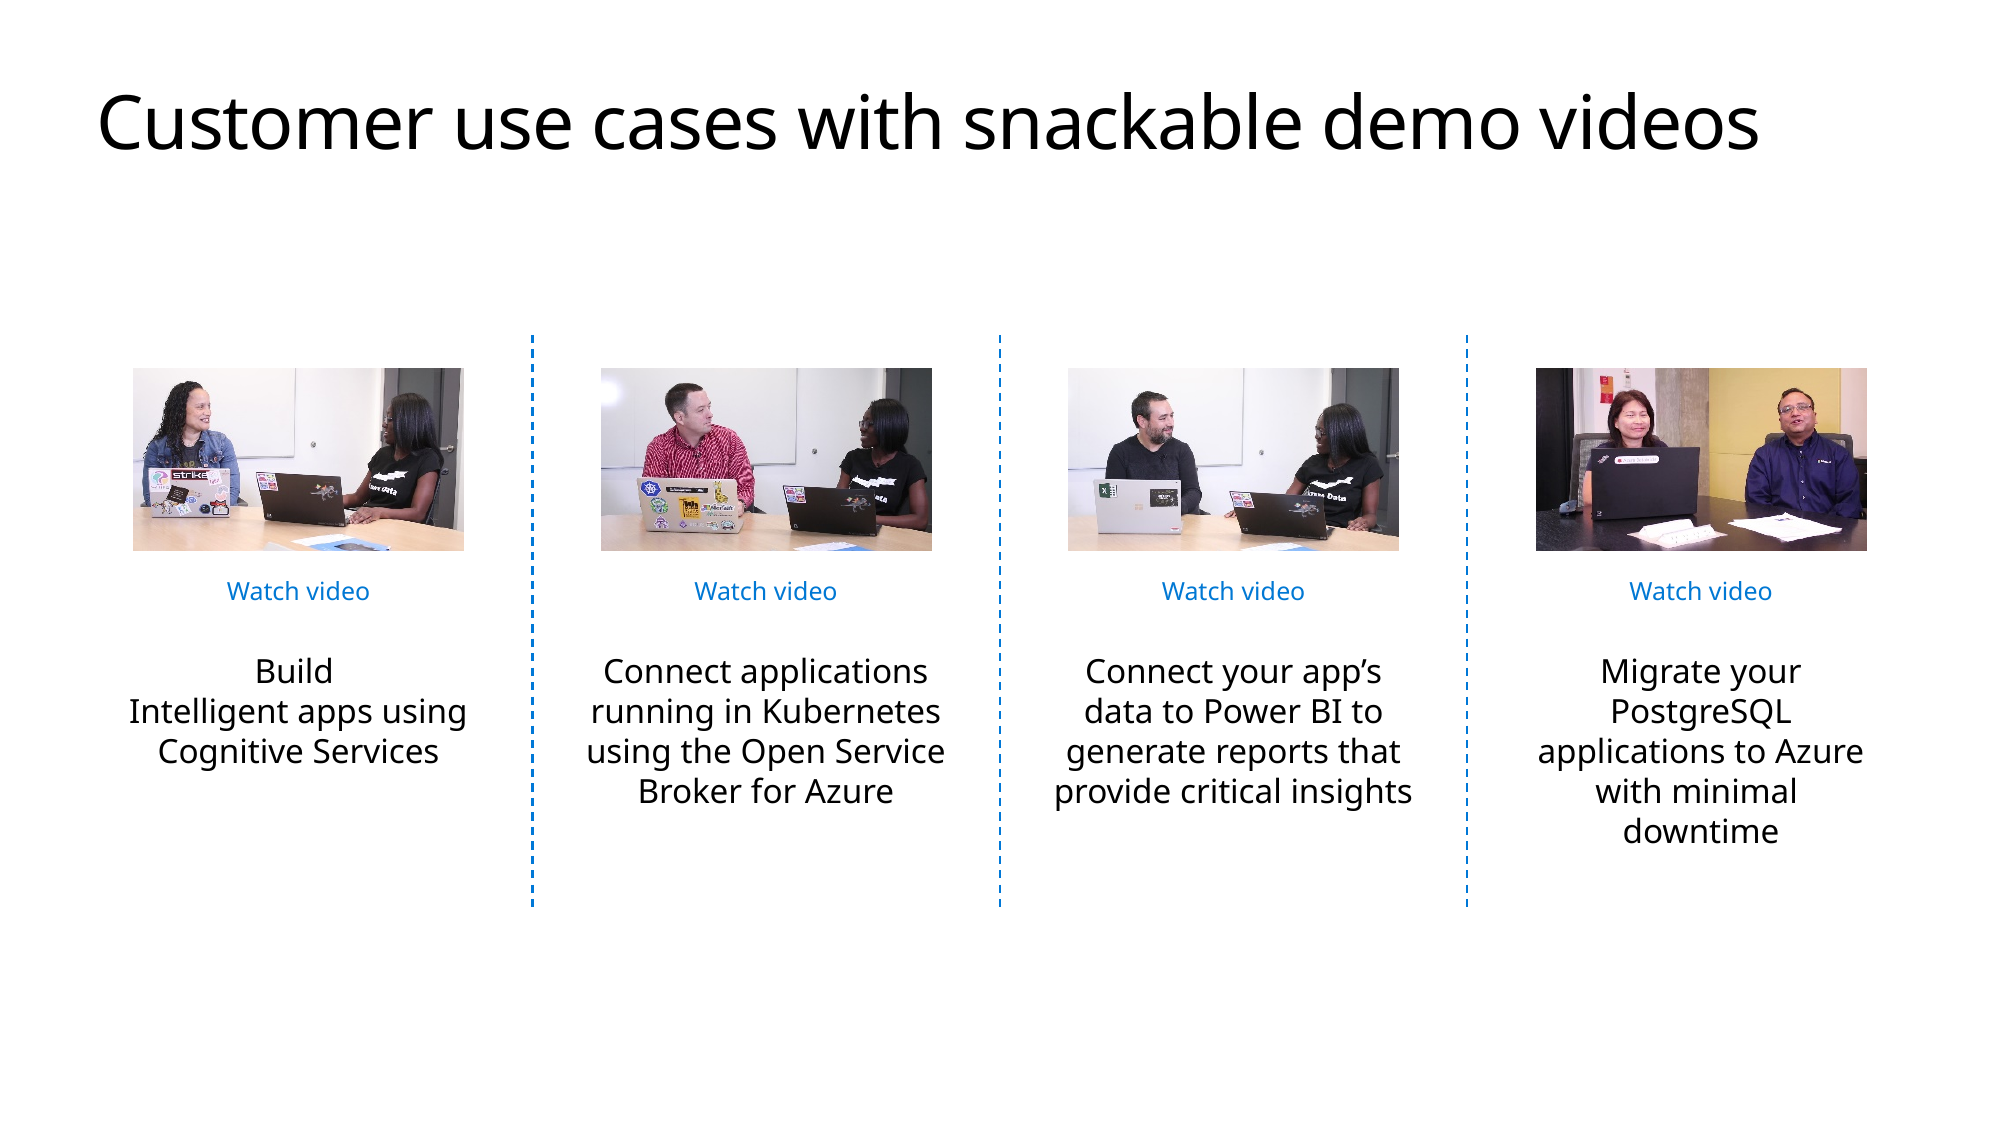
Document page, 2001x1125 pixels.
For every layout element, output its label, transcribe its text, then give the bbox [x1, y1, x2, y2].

text_box Build Intelligent apps using Cognitive Services [103, 642, 495, 779]
picture [1535, 368, 1867, 552]
text_box Watch video [686, 574, 847, 610]
text_box Watch video [1153, 574, 1314, 610]
picture [1068, 368, 1399, 551]
text_box Connect your app’s data to Power BI to generate reports that provide critical insights [1038, 642, 1429, 819]
text_box Connect applications running in Kubernetes using the Open Service Broker for Azure [570, 642, 962, 819]
picture [600, 368, 932, 551]
text_box Migrate your PostgreSQL applications to Azure with minimal downtime [1505, 642, 1897, 859]
title Customer use cases with snackable demo videos [96, 75, 1904, 166]
text_box Watch video [1621, 574, 1782, 610]
picture [133, 368, 464, 551]
text_box Watch video [218, 574, 379, 610]
